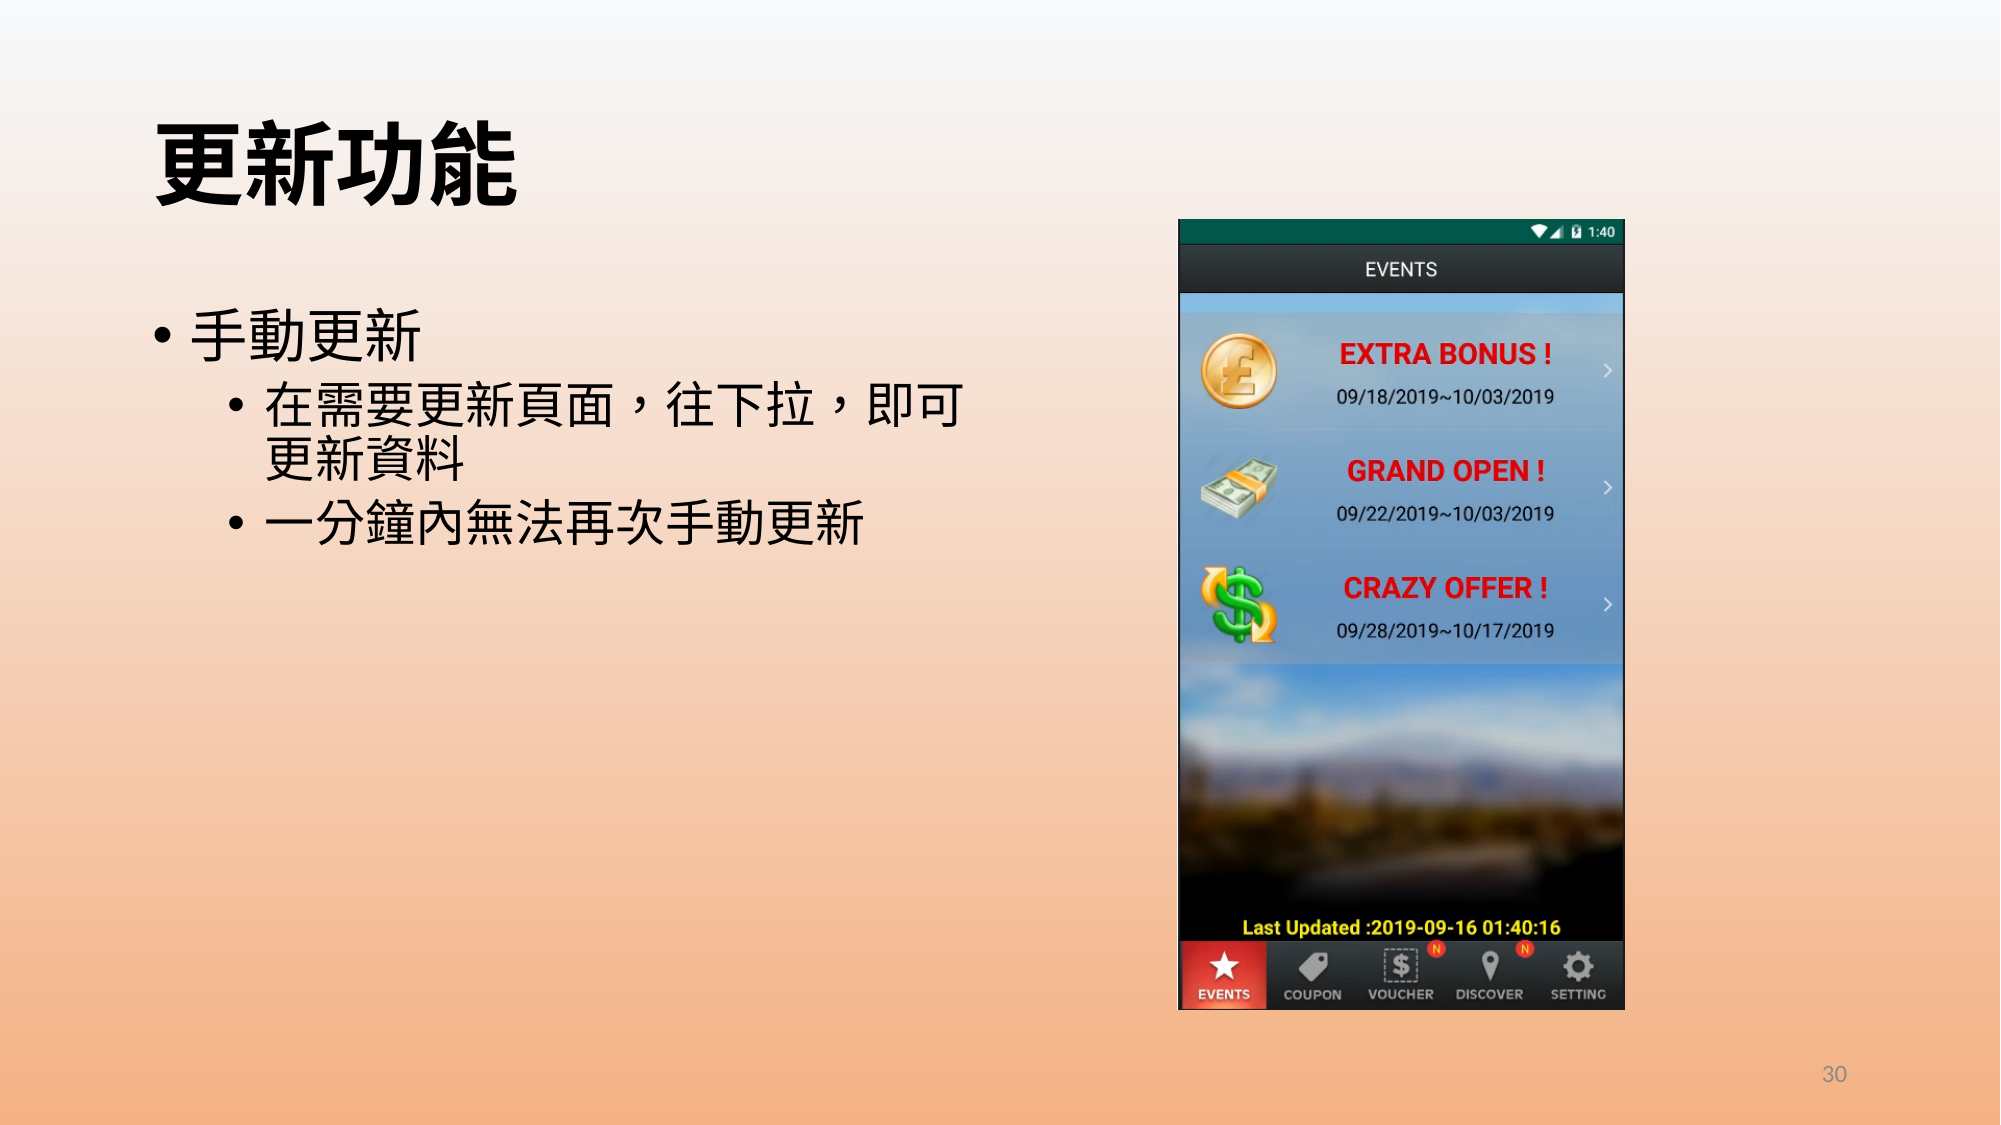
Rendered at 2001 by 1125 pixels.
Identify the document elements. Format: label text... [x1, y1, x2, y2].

title 更新功能 [137, 59, 1863, 278]
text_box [1176, 218, 1626, 1011]
slide_number 30 [1412, 1042, 1863, 1103]
text_box 手動更新 在需要更新頁面，往下拉，即可更新資料 一分鐘內無法再次手動更新 [137, 299, 988, 1011]
